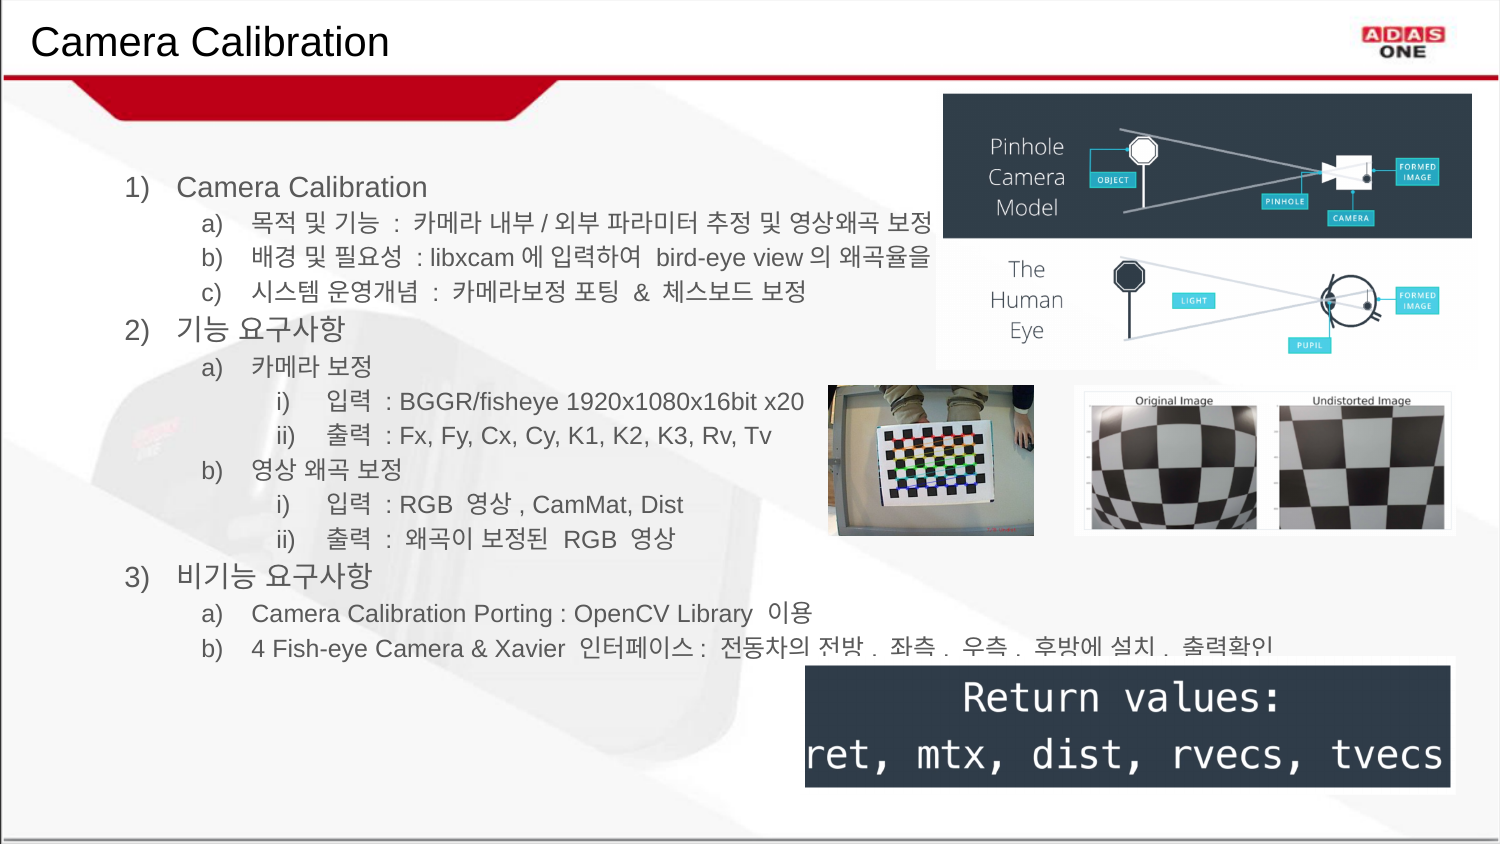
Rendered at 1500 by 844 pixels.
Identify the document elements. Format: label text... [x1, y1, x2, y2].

list Camera Calibration 목적 및 기능 : 카메라 내부/외부 파라미터 추정 및 영상왜곡 보정 배경 및 필요성 : libxcam에 입력하여 bird-eye view의 왜곡율을 보정 시스템 운영개념 : 카메라보정 포팅 & 체스보드 보정 기능 요구사항 카메라 보정 입력 : BGGR/fisheye 1920x1080x16bit x20 출력 : Fx, Fy, Cx, Cy, K1, K2, K3, Rv, Tv 영상 왜곡 보정 입력 : RGB 영상, CamMat, Dist 출력 : 왜곡이 보정된 RGB 영상 비기능 요구사항 Camera Calibration Porting : OpenCV Library 이용 4 Fish-eye Camera & Xavier 인터페이스: 전동차의 전방, 좌측, 우측, 후방에 설치, 출력확인 [86, 147, 1341, 795]
picture [0, 0, 1500, 844]
title Camera Calibration [15, 0, 1277, 64]
